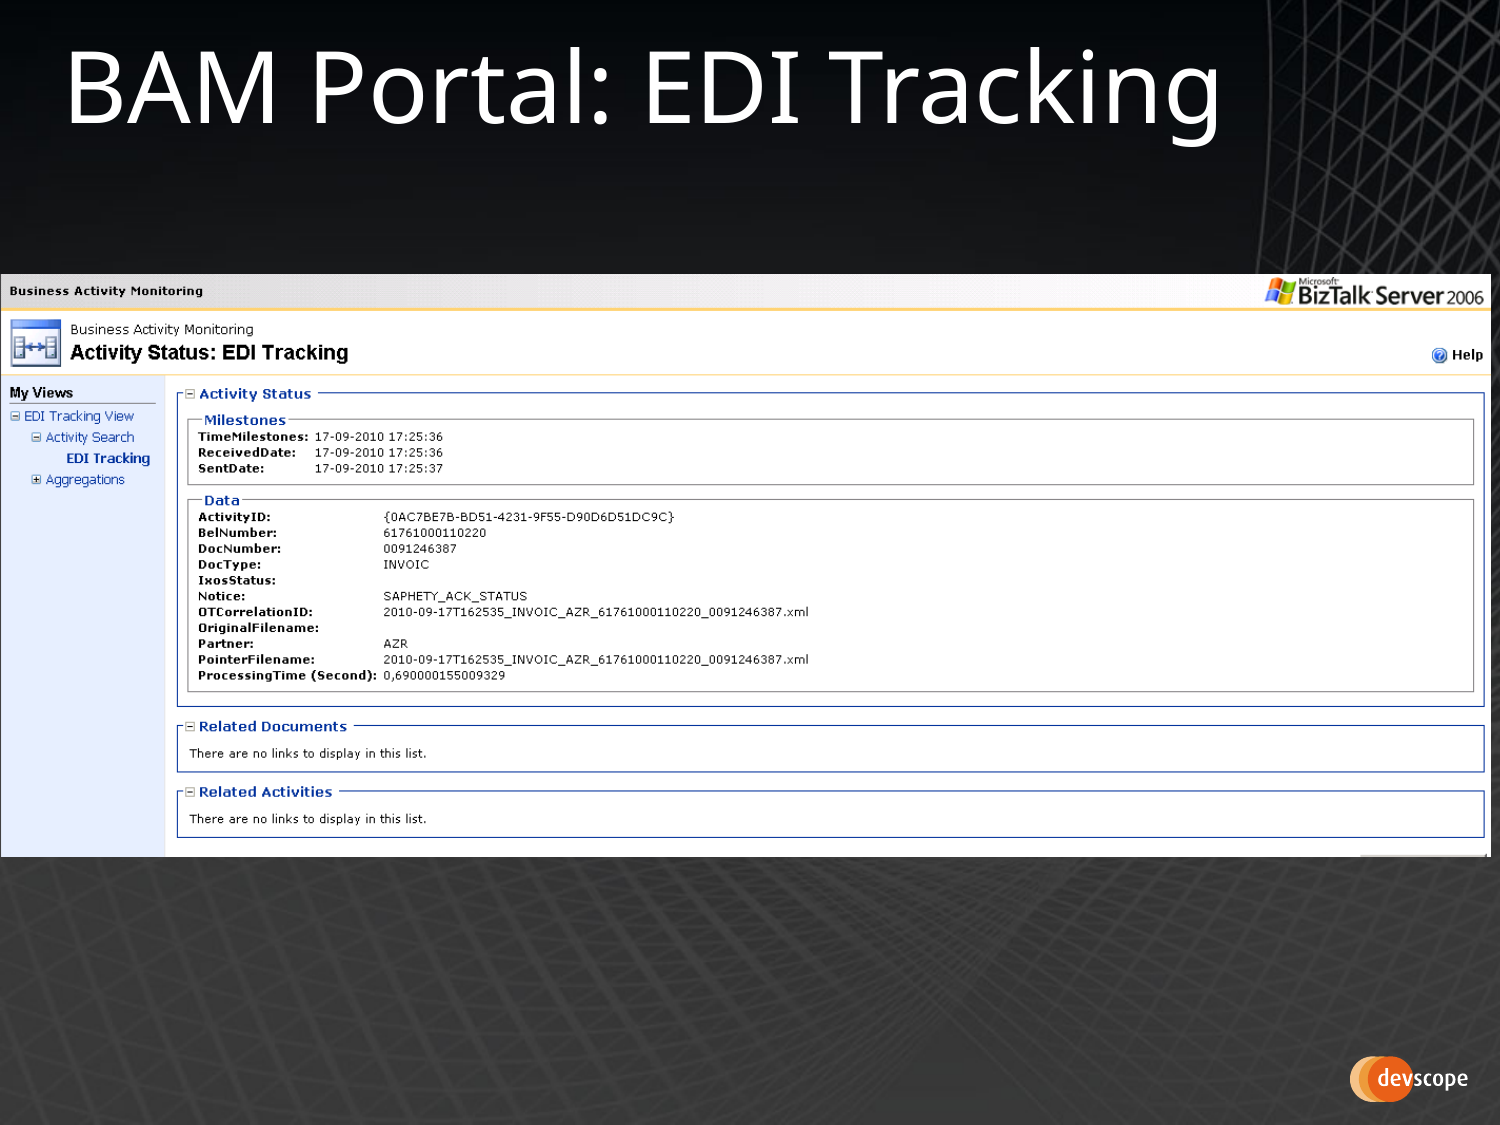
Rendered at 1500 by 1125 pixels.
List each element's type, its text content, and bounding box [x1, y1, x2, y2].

title BAM Portal: EDI Tracking [62, 37, 1438, 111]
picture [0, 0, 1500, 1125]
